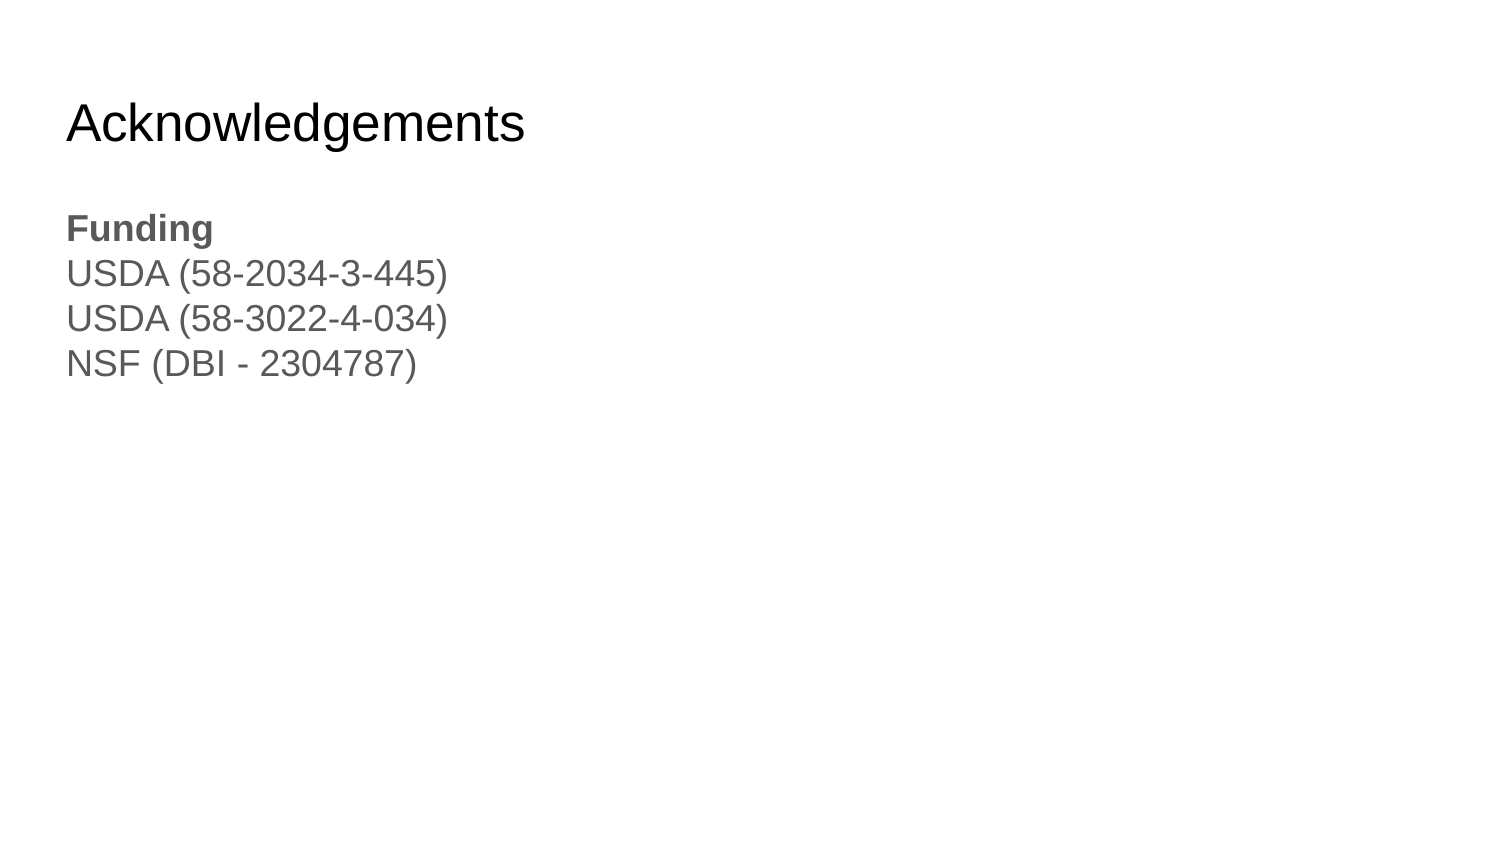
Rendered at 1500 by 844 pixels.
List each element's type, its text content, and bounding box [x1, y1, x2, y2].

list Funding USDA (58-2034-3-445) USDA (58-3022-4-034) NSF (DBI - 2304787) [51, 189, 1449, 750]
title Acknowledgements [51, 72, 1449, 167]
